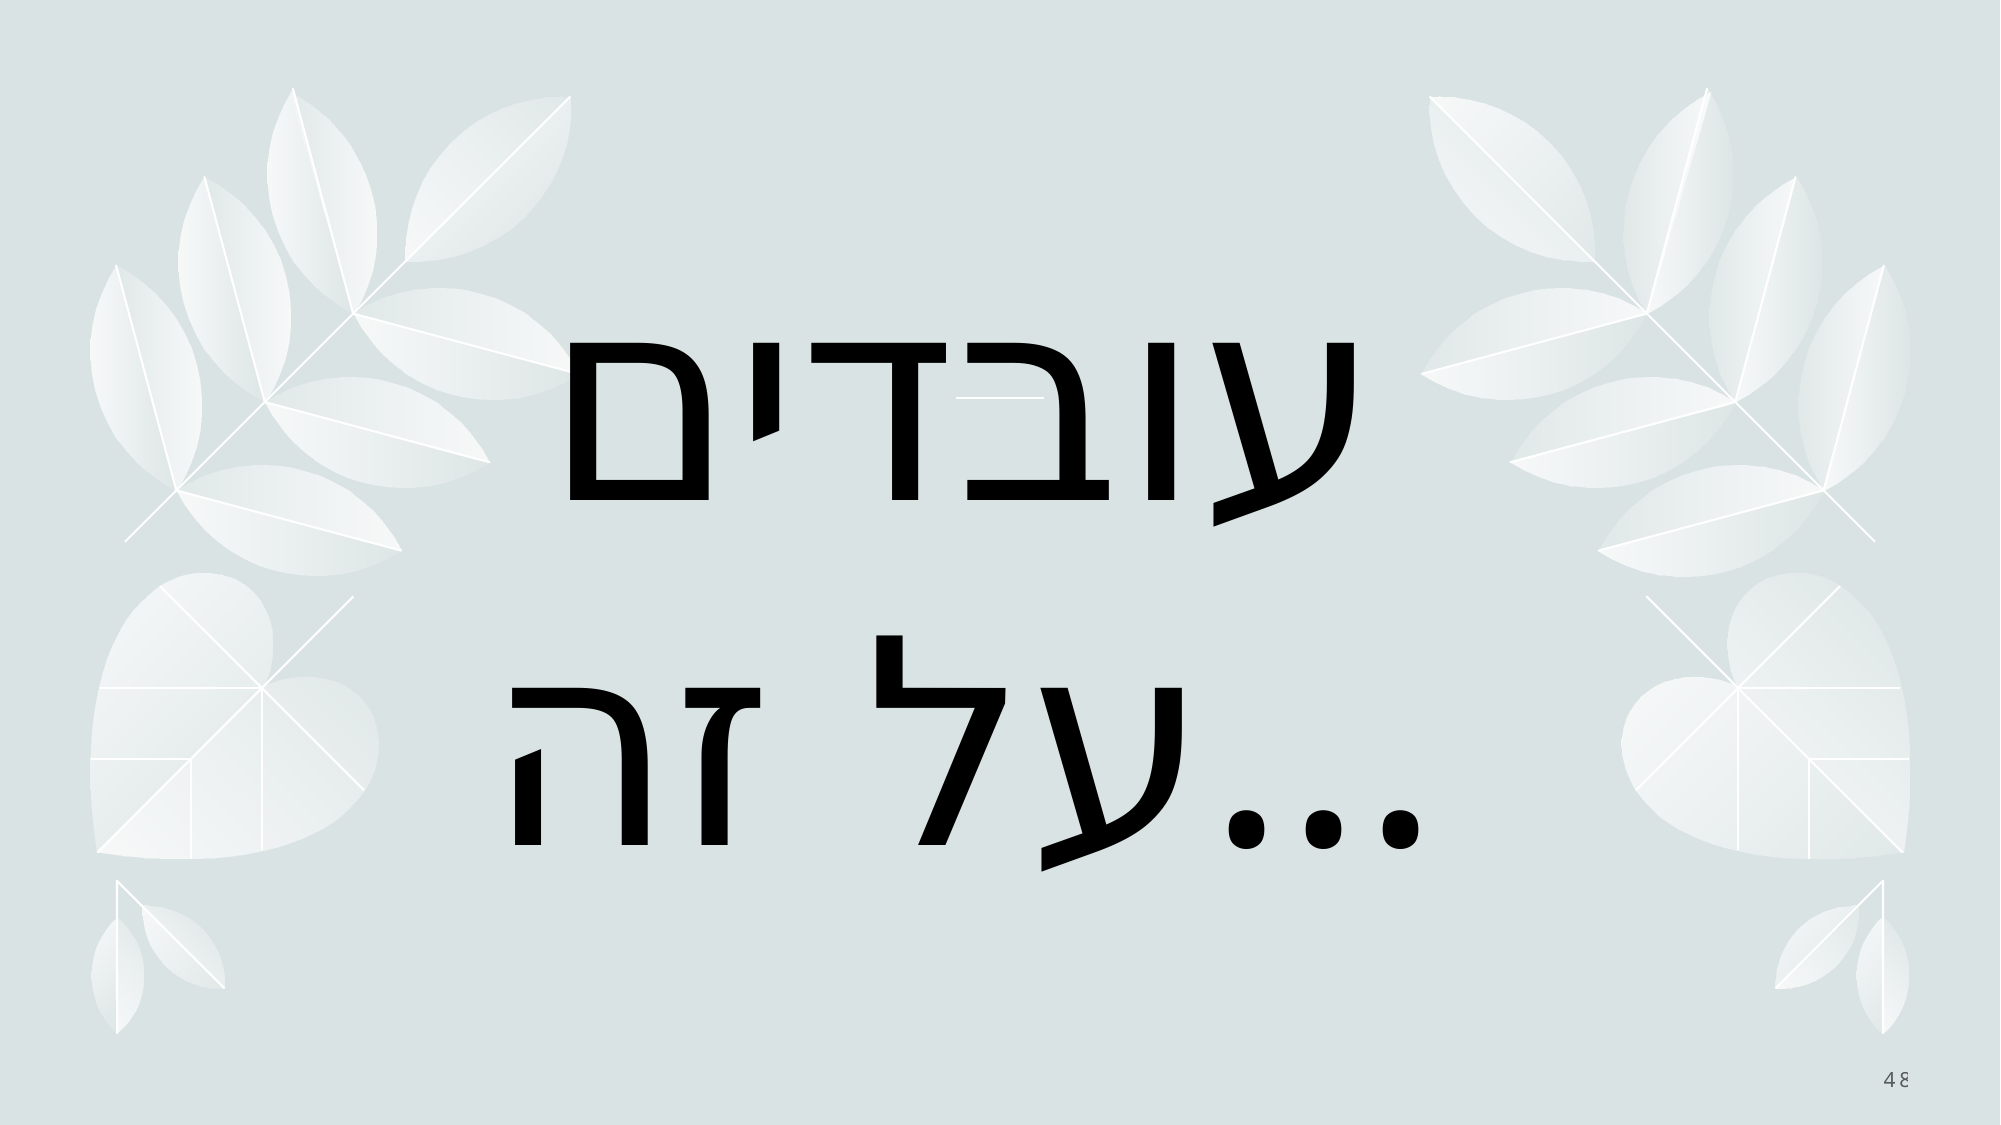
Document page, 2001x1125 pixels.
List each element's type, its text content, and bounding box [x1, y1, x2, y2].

slide_number 48 [1637, 1042, 1927, 1119]
title עובדים על זה... [340, 321, 1586, 910]
